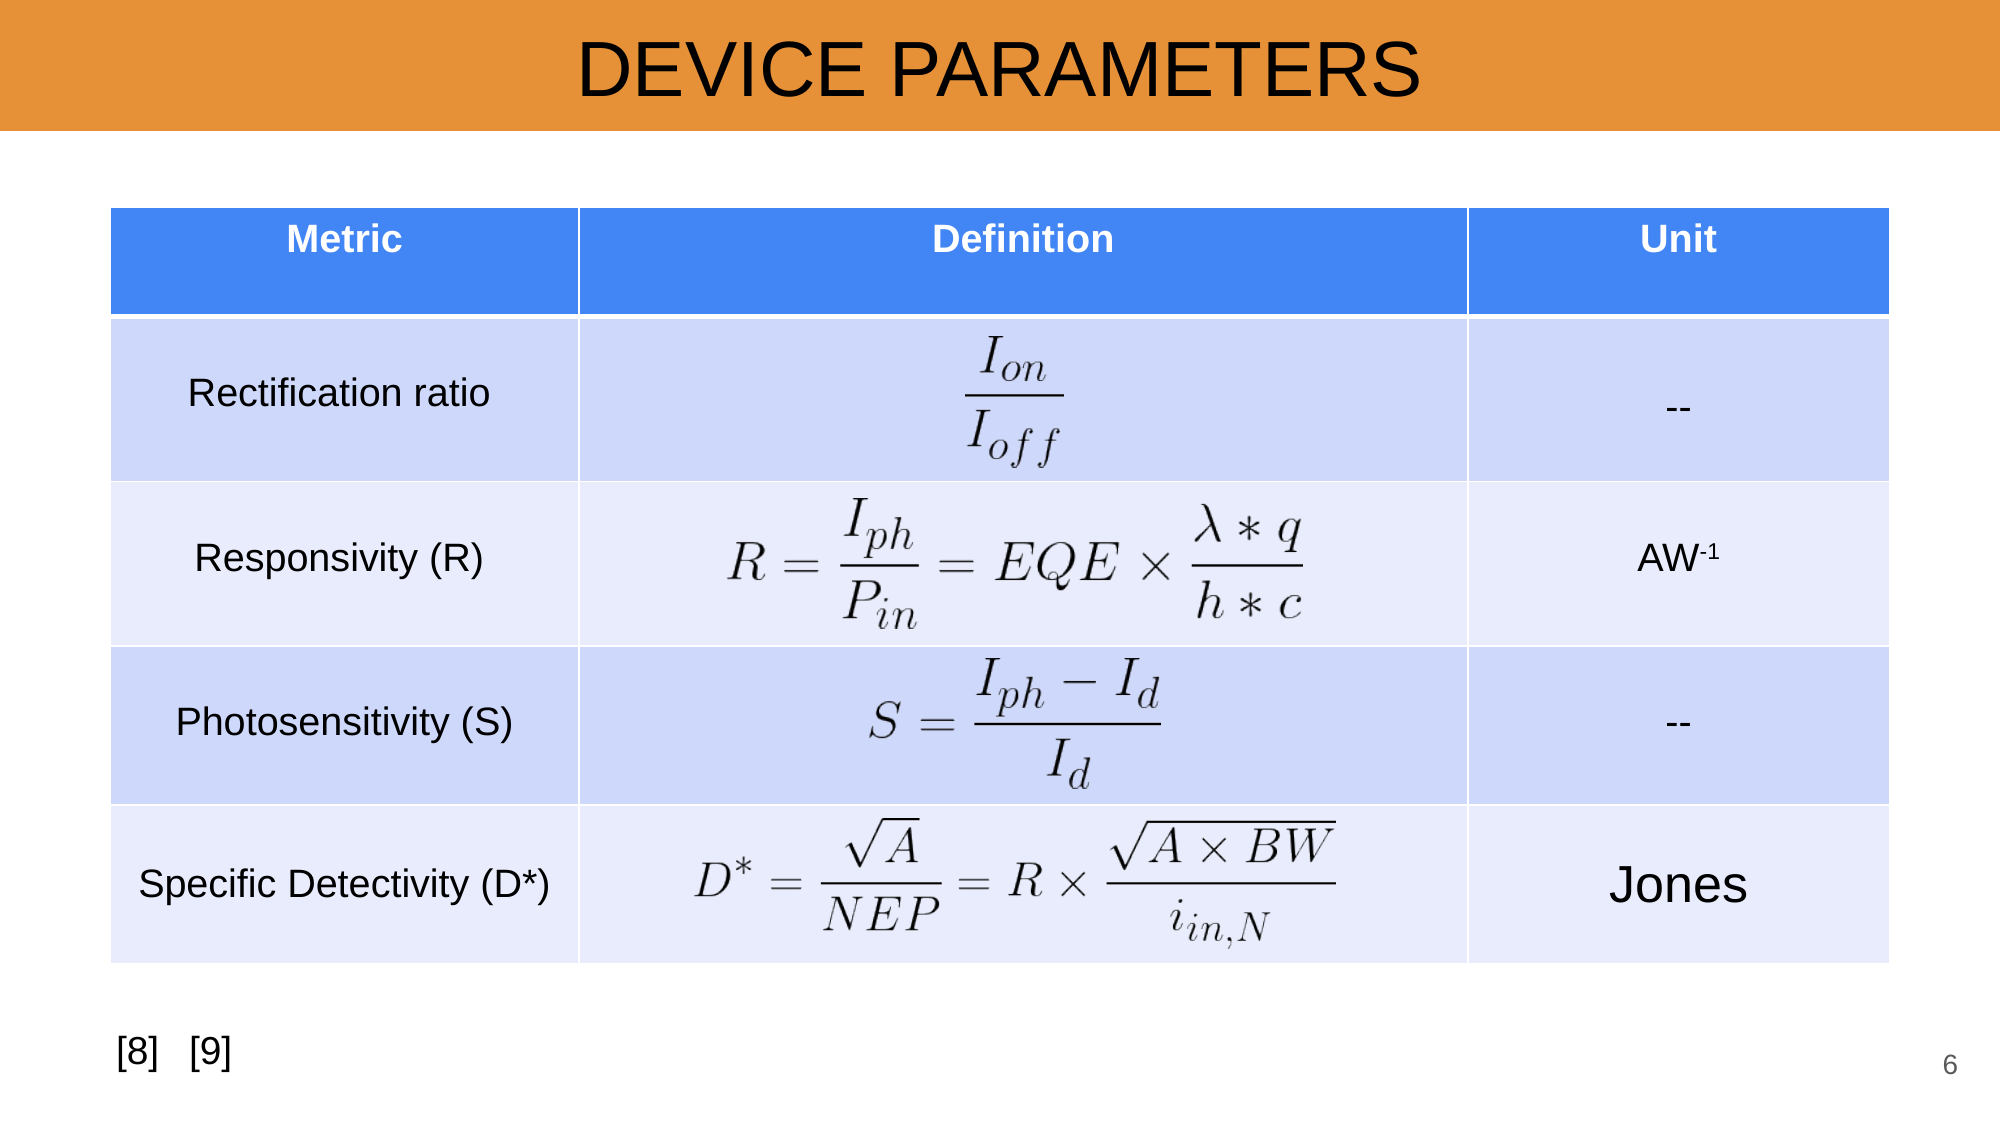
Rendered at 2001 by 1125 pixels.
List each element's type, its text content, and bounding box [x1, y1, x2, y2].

text_box [9] [169, 1005, 268, 1093]
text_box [110, 206, 1890, 964]
slide_number 6 [1853, 1019, 1974, 1106]
text_box [8] [95, 1005, 169, 1093]
text_box DEVICE PARAMETERS [0, 0, 2000, 131]
